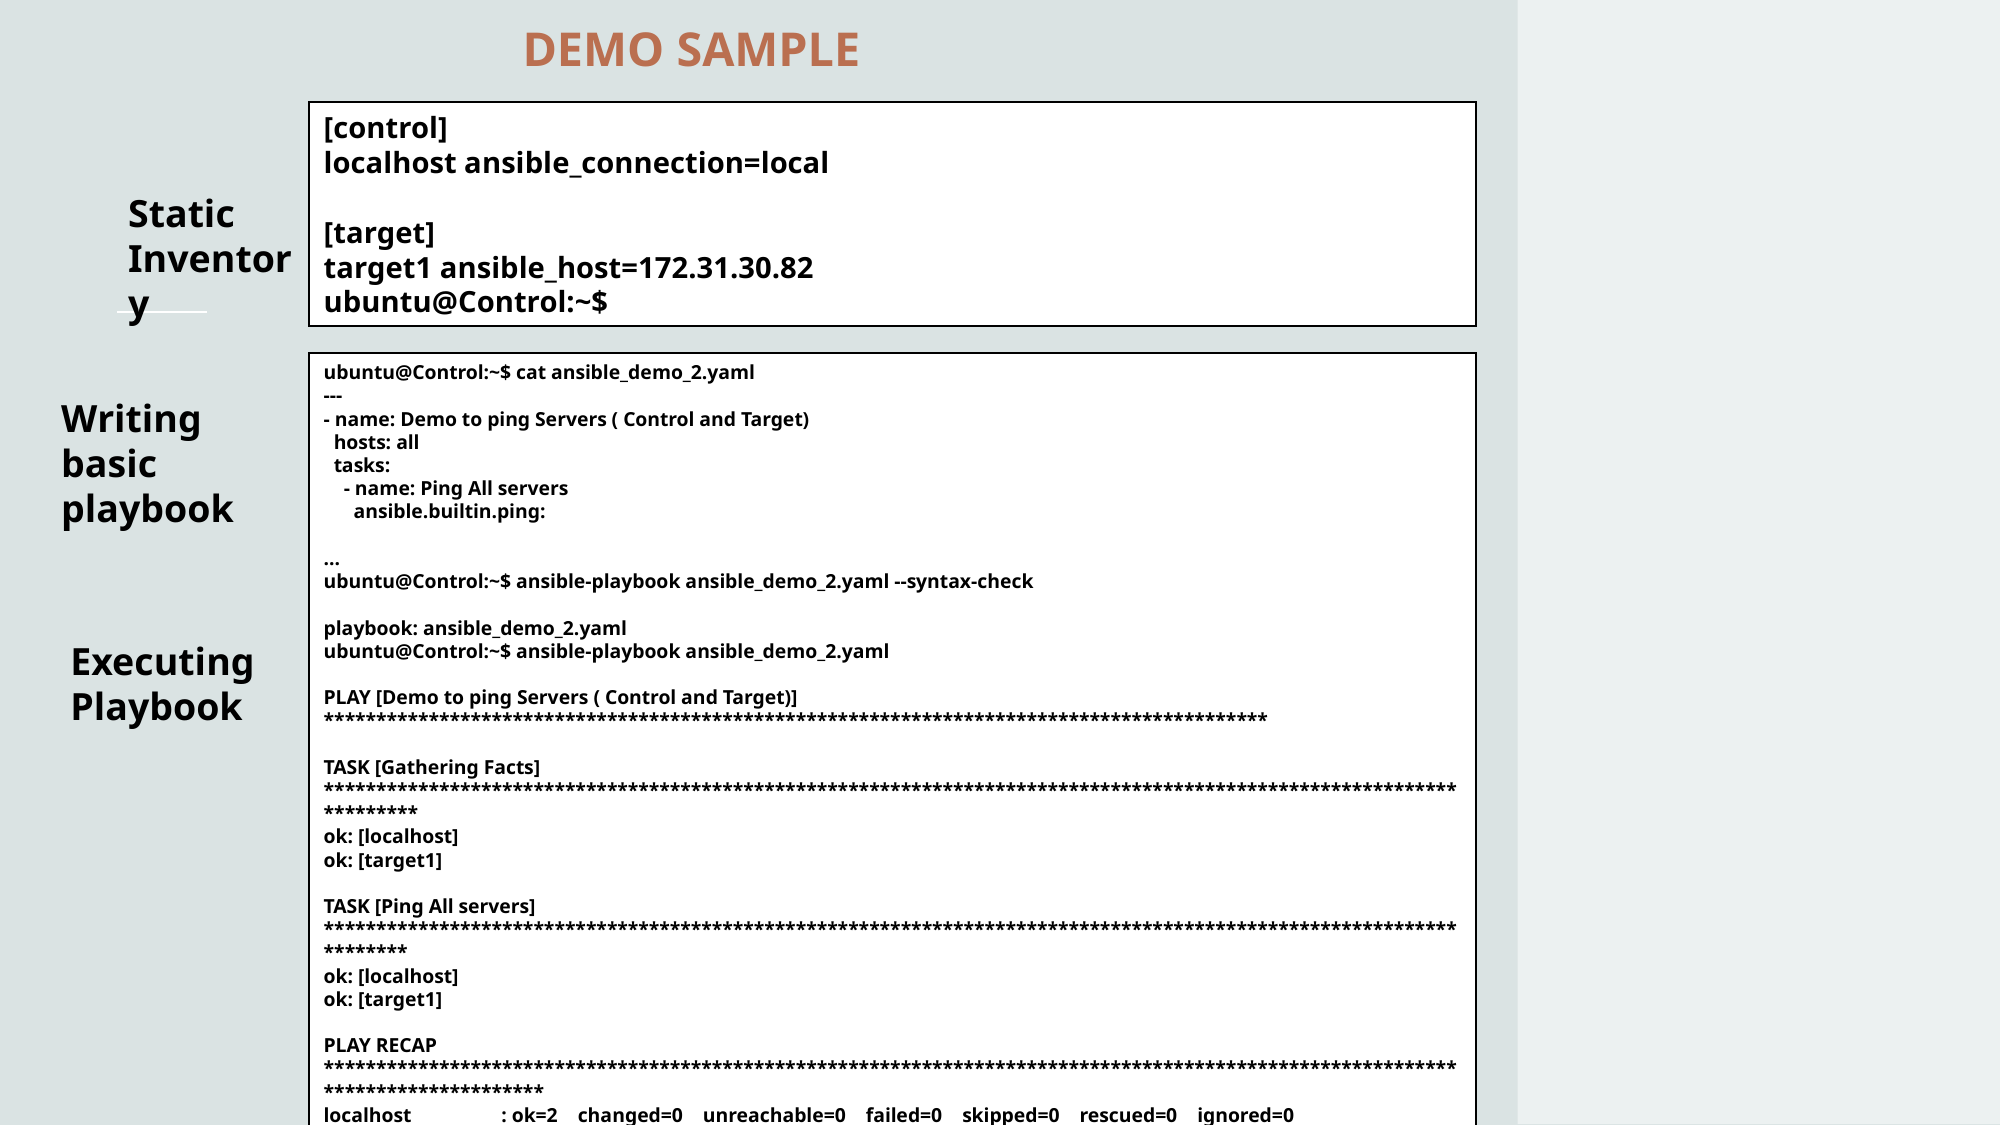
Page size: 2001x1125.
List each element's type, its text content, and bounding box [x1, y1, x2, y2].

text_box ubuntu@Control:~$ cat ansible_demo_2.yaml --- - name: Demo to ping Servers ( Control and Target) hosts: all tasks: - name: Ping All servers ansible.builtin.ping: ... ubuntu@Control:~$ ansible-playbook ansible_demo_2.yaml --syntax-check playbook: ansible_demo_2.yaml ubuntu@Control:~$ ansible-playbook ansible_demo_2.yaml PLAY [Demo to ping Servers ( Control and Target)] ****************************************************************************************** TASK [Gathering Facts] ********************************************************************************************************************* ok: [localhost] ok: [target1] TASK [Ping All servers] ******************************************************************************************************************** ok: [localhost] ok: [target1] PLAY RECAP ********************************************************************************************************************************* localhost : ok=2 changed=0 unreachable=0 failed=0 skipped=0 rescued=0 ignored=0 target1 : ok=2 changed=0 unreachable=0 failed=0 skipped=0 rescued=0 ignored=0 [308, 352, 1477, 1125]
text_box [control] localhost ansible_connection=local [target] target1 ansible_host=172.31.30.82 ubuntu@Control:~$ [308, 101, 1477, 327]
text_box Executing Playbook [55, 630, 308, 736]
text_box Writing basic playbook [46, 388, 308, 538]
text_box Static Inventory [113, 182, 309, 333]
title Demo SAMPLE [33, 22, 1350, 83]
